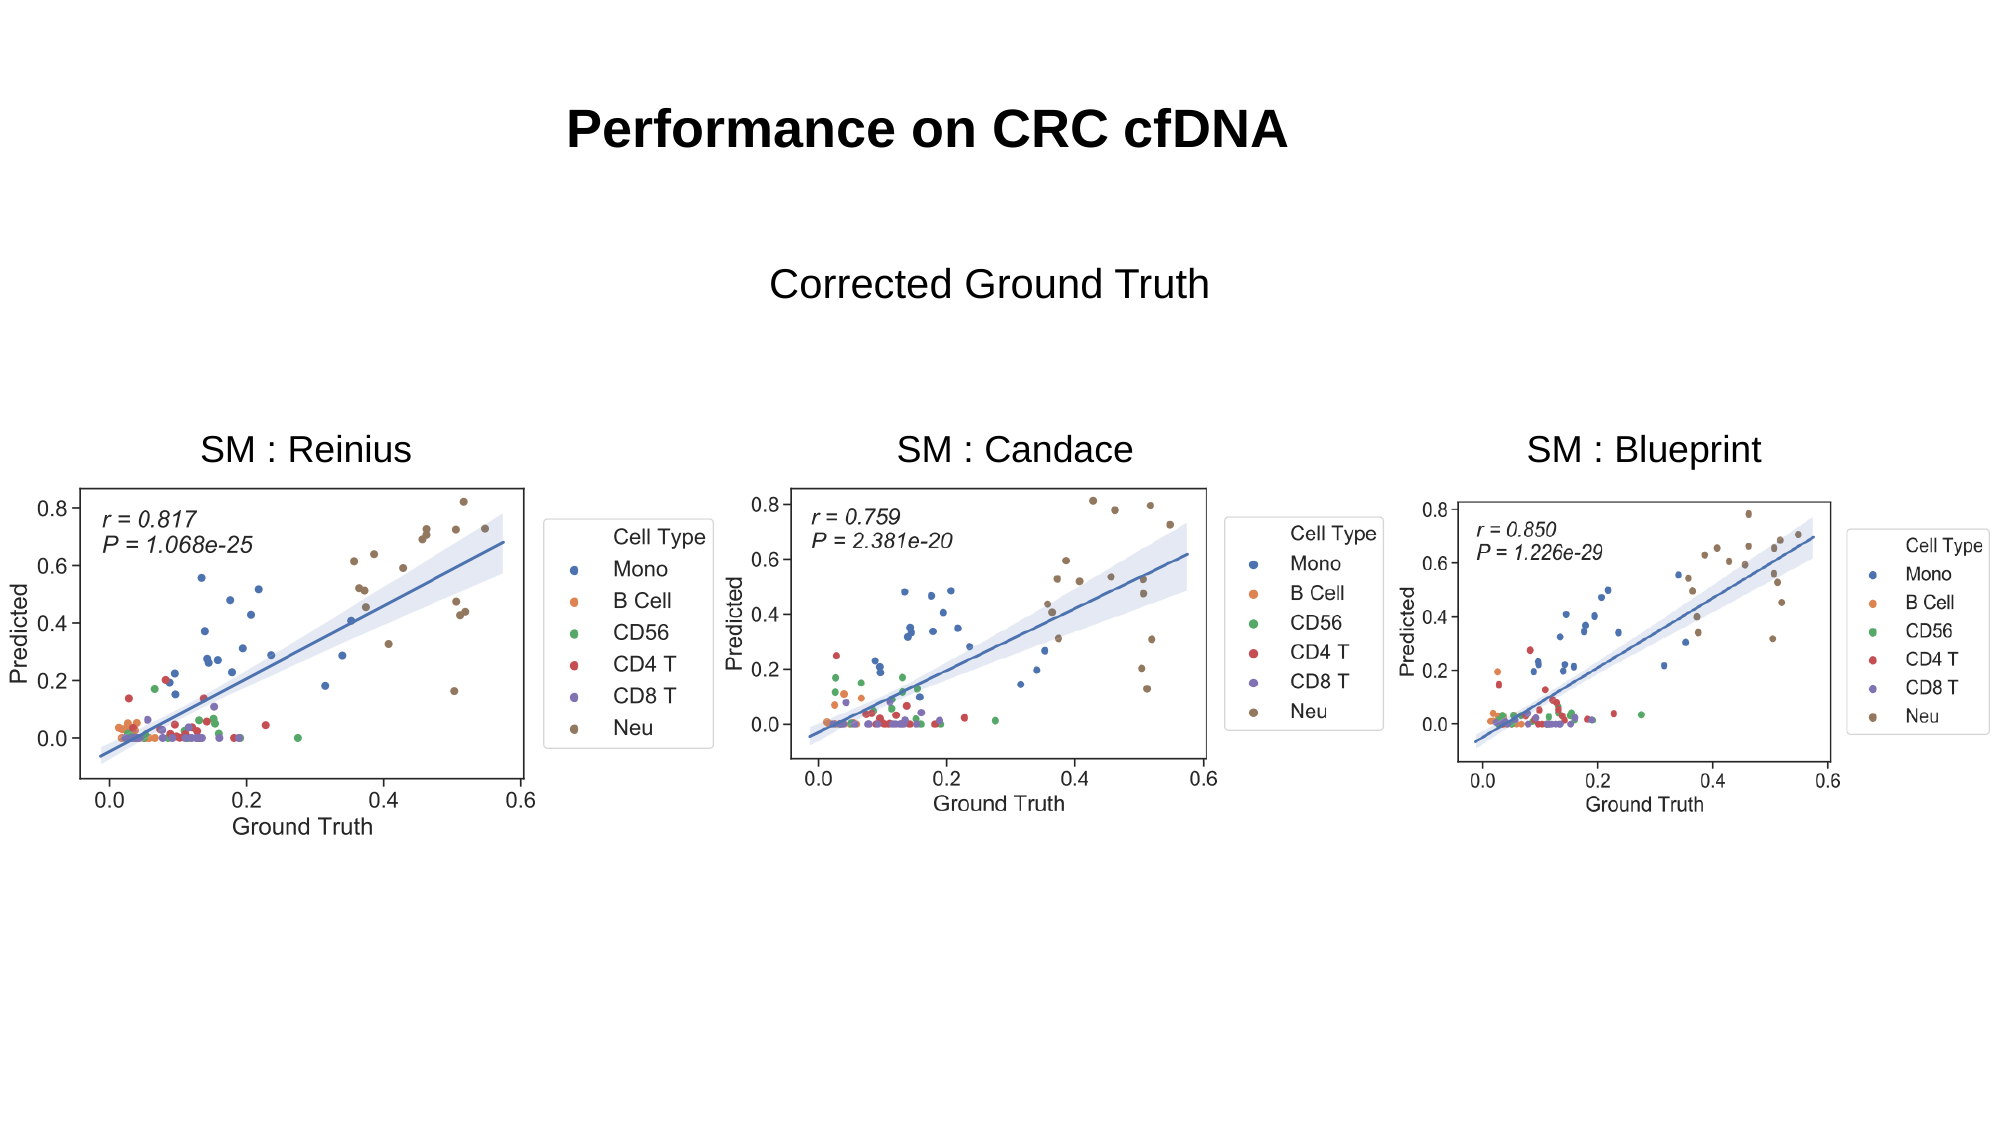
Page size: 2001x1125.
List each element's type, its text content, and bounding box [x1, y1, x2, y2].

picture [0, 479, 1390, 846]
text_box Performance on CRC cfDNA [551, 92, 1570, 204]
text_box SM : Candace [881, 417, 1149, 477]
text_box SM : Reinius [185, 417, 428, 477]
text_box SM : Blueprint [1511, 417, 1777, 477]
picture [1391, 493, 1995, 822]
text_box Corrected Ground Truth [754, 249, 1226, 315]
